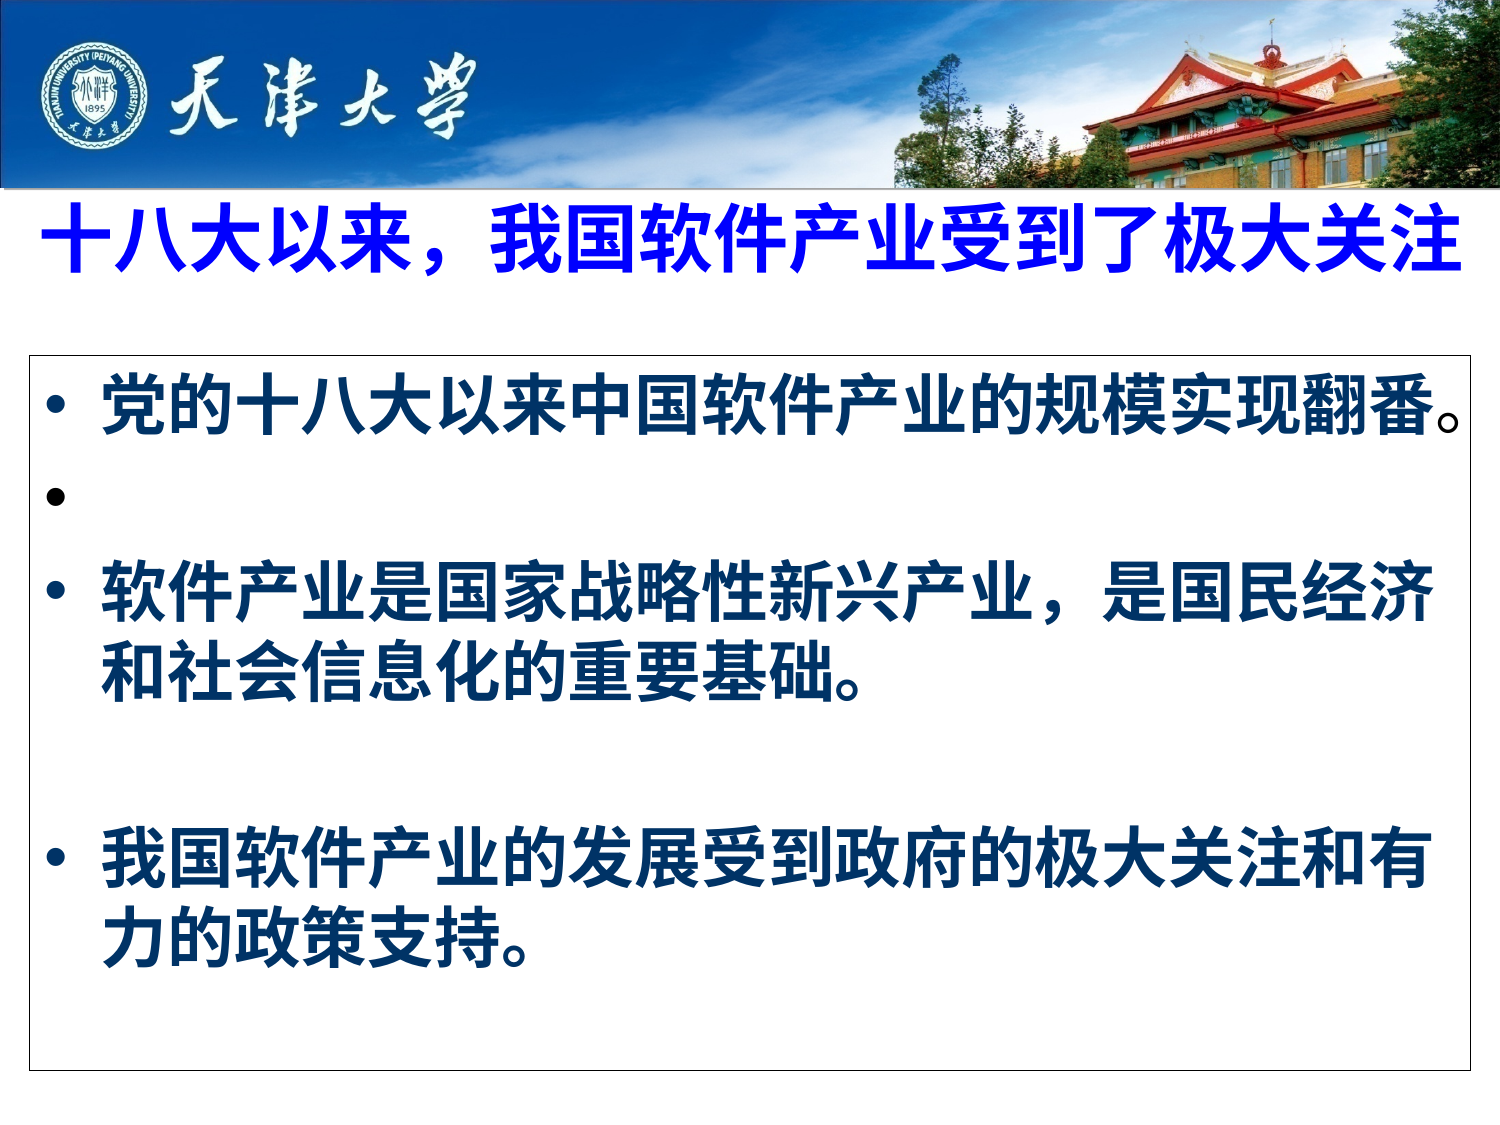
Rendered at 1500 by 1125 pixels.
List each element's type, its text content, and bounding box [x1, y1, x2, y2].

picture [0, 0, 1500, 188]
title 十八大以来，我国软件产业受到了极大关注 [23, 184, 1495, 319]
list 党的十八大以来中国软件产业的规模实现翻番。 软件产业是国家战略性新兴产业，是国民经济和社会信息化的重要基础。 我国软件产业的发展受到政府的极大关注和有力的政策支持。 [29, 355, 1471, 1071]
